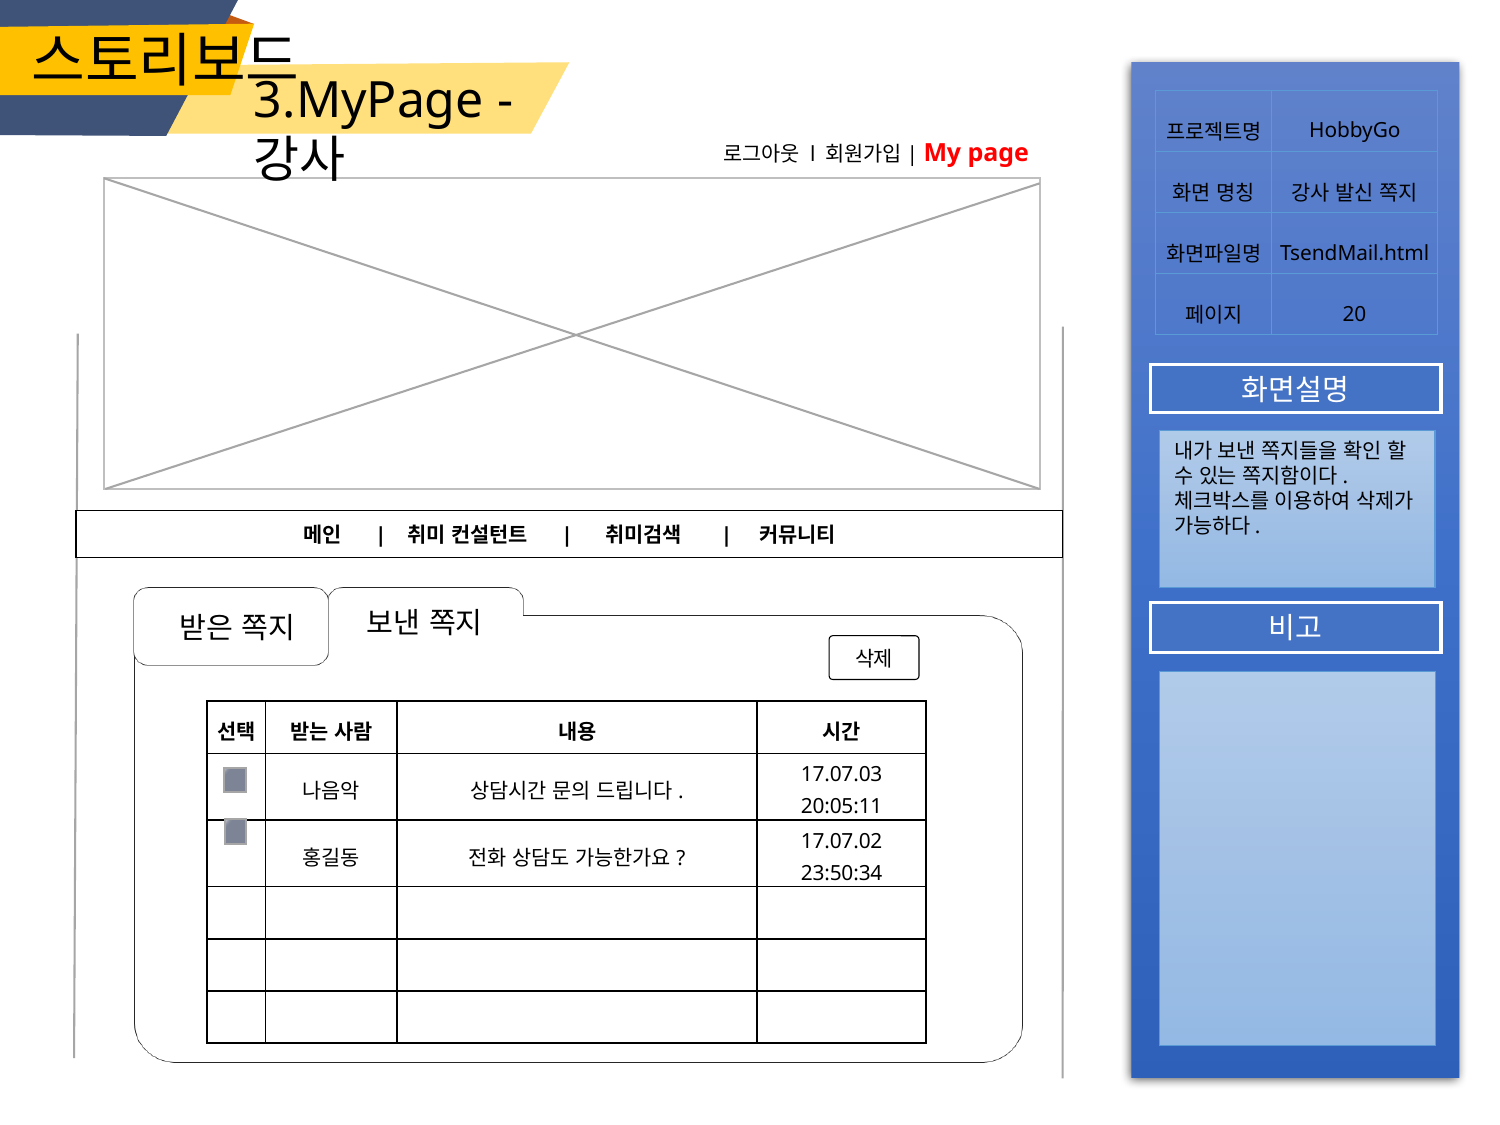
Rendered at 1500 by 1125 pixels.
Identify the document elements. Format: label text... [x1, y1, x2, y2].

table_header HobbyGo [1272, 91, 1437, 151]
text_box 로그아웃 l 회원가입| My page [690, 129, 1050, 173]
table_cell 20 [1272, 274, 1437, 334]
text_box 비고 [1150, 602, 1441, 653]
text_box [1131, 62, 1460, 1078]
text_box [103, 177, 1041, 490]
table_header 프로젝트명 [1156, 91, 1271, 151]
table_cell 화면파일명 [1156, 213, 1271, 273]
table_cell TsendMail.html [1272, 213, 1437, 273]
text_box [1159, 671, 1436, 1046]
table_cell 페이지 [1156, 274, 1271, 334]
text_box 화면설명 [1150, 364, 1441, 413]
table_cell 화면 명칭 [1156, 152, 1271, 212]
text_box 내가 보낸 쪽지들을 확인 할 수 있는 쪽지함이다. 체크박스를 이용하여 삭제가 가능하다. [1159, 430, 1435, 588]
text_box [73, 333, 79, 1059]
text_box 메인 | 취미 컨설턴트 | 취미검색 | 커뮤니티 [86, 510, 1056, 558]
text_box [0, 0, 570, 137]
picture [124, 579, 1041, 1079]
table_cell 강사 발신 쪽지 [1272, 152, 1437, 212]
